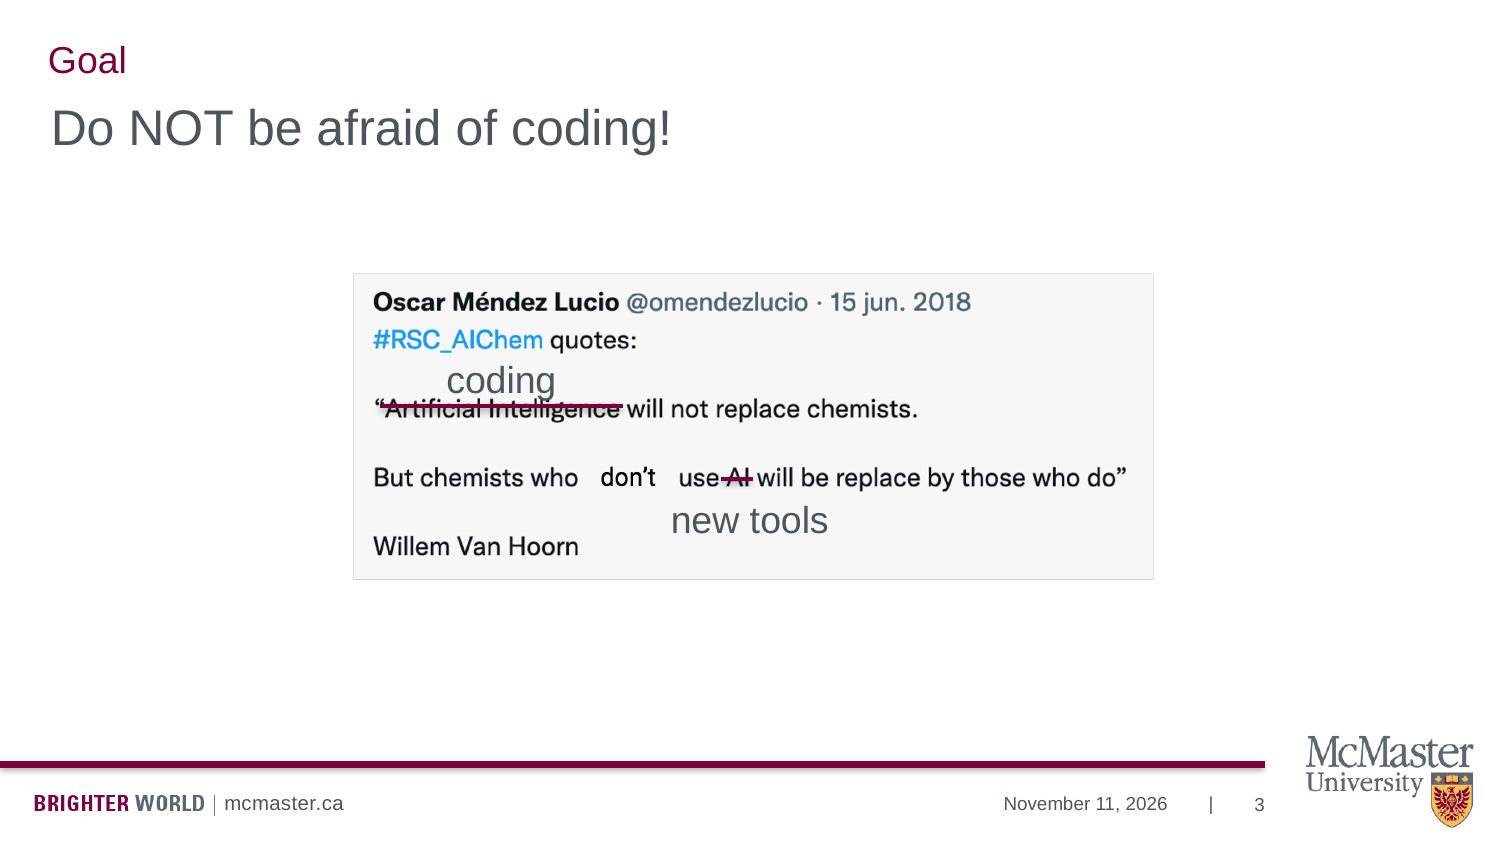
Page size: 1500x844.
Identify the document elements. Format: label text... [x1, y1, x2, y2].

picture [32, 793, 220, 816]
title Goal [32, 0, 1474, 81]
picture [352, 264, 1154, 580]
slide_number 3 [1186, 780, 1265, 826]
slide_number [861, 780, 1183, 826]
list Do NOT be afraid of coding! [33, 81, 1474, 184]
picture [1306, 735, 1474, 828]
